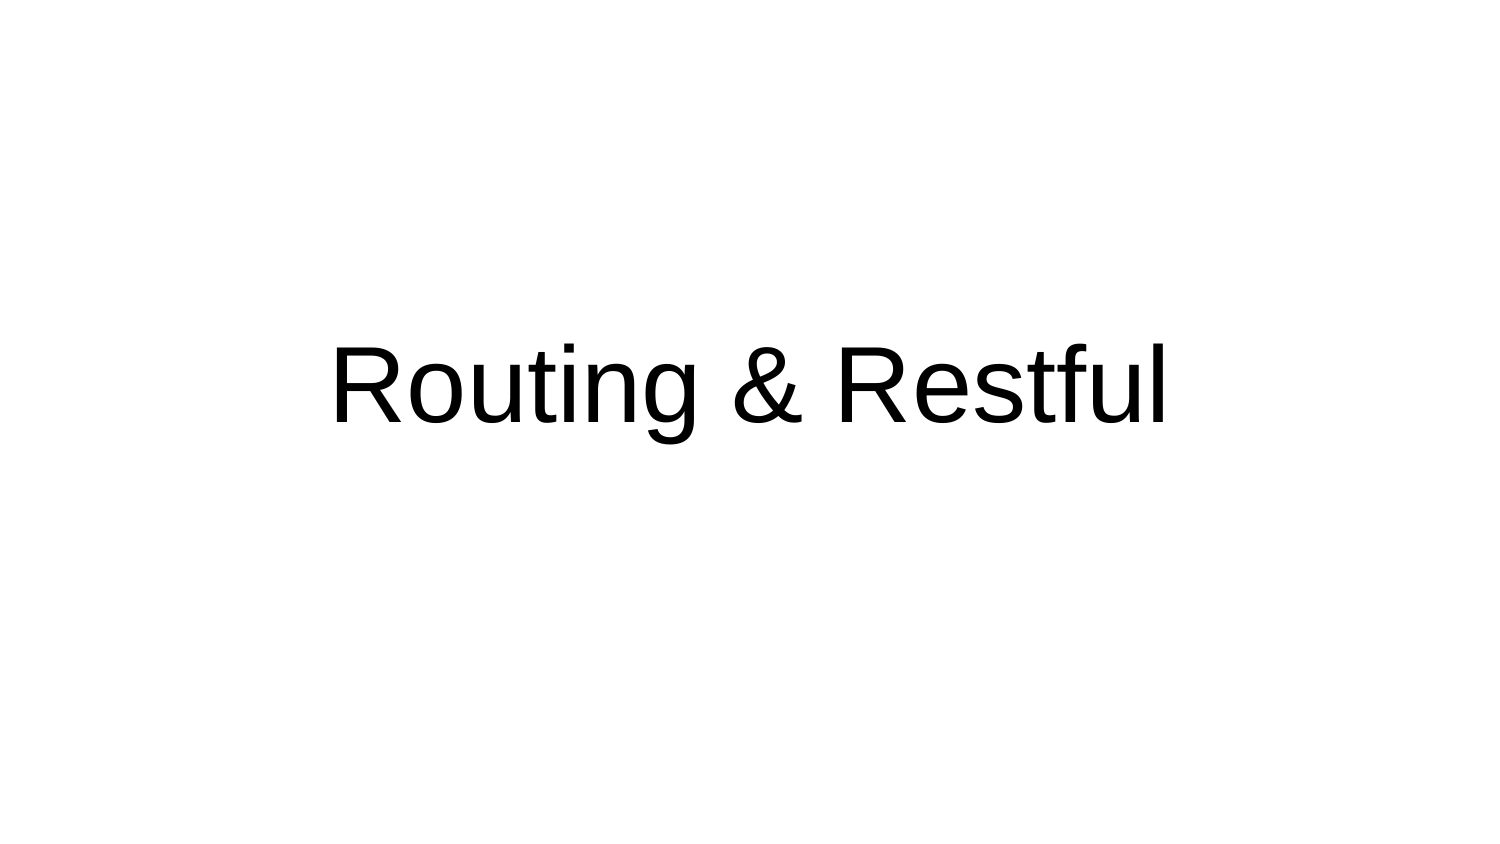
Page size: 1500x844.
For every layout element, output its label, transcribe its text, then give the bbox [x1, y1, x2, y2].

title Routing & Restful [51, 122, 1449, 459]
